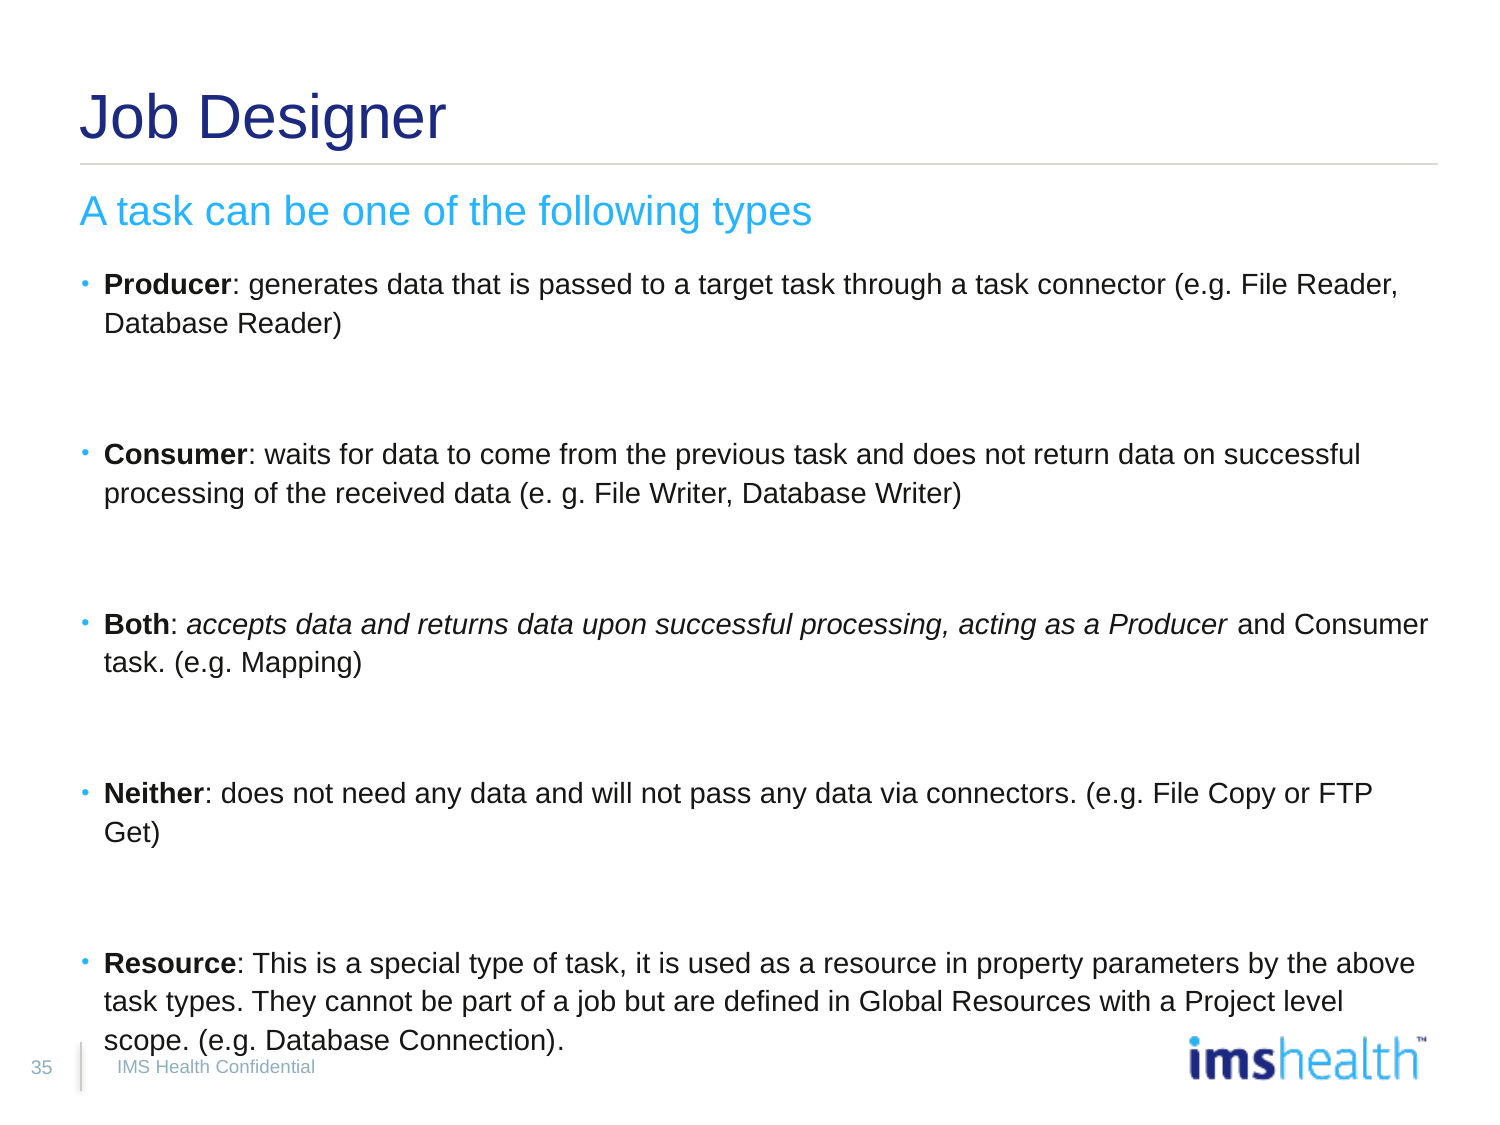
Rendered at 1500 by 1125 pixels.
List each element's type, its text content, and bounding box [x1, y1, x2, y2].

picture [1187, 1029, 1428, 1091]
title Job Designer [79, 12, 1438, 152]
list A task can be one of the following types [79, 178, 1438, 263]
footer IMS Health Confidential [102, 1036, 1042, 1097]
list Producer: generates data that is passed to a target task through a task connector (e.g. File Reader, Database Reader) Consumer: waits for data to come from the previous task and does not return data on successful processing of the received data (e. g. File Writer, Database Writer) Both: accepts data and returns data upon successful processing, acting as a Producer and Consumer task. (e.g. Mapping) Neither: does not need any data and will not pass any data via connectors. (e.g. File Copy or FTP Get) Resource: This is a special type of task, it is used as a resource in property parameters by the above task types. They cannot be part of a job but are defined in Global Resources with a Project level scope. (e.g. Database Connection). [81, 262, 1440, 998]
